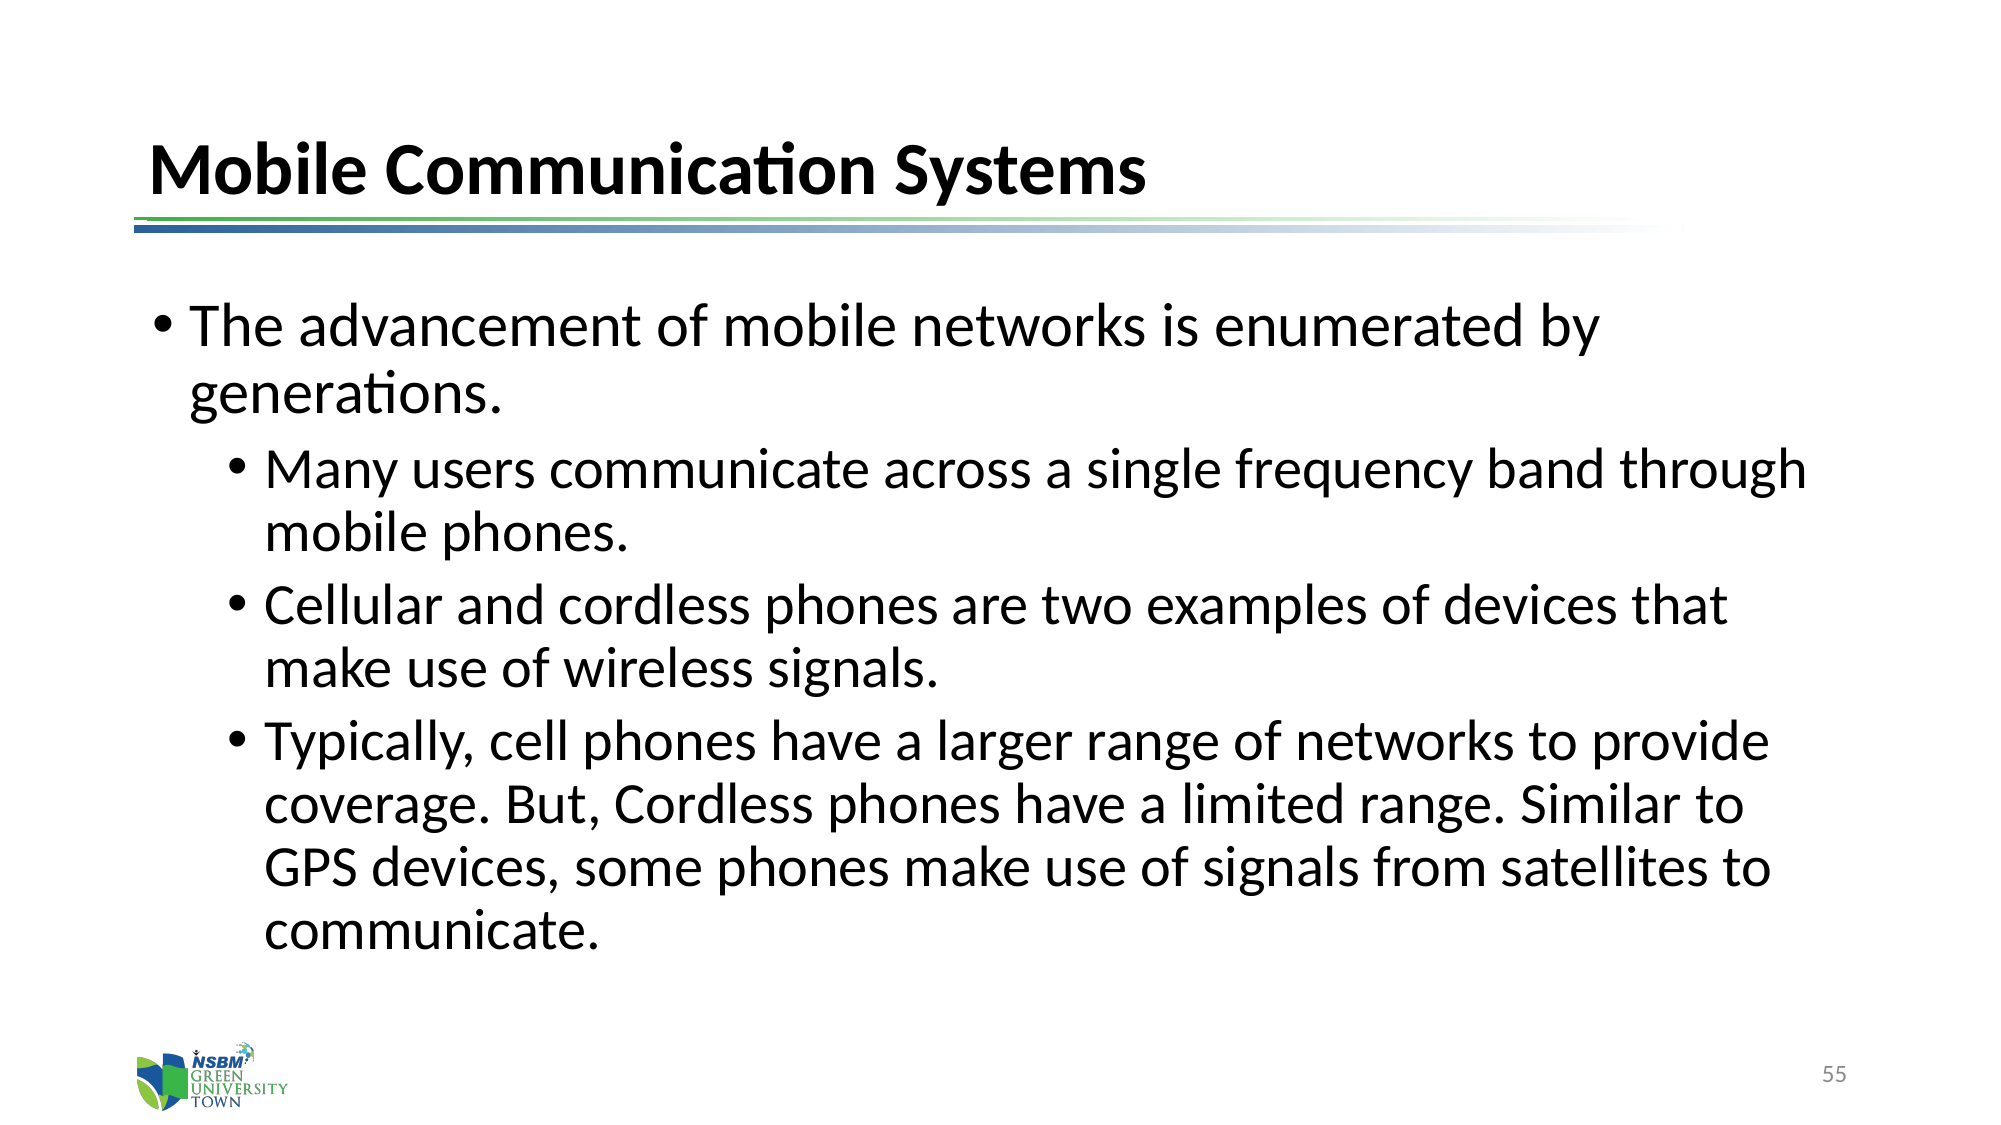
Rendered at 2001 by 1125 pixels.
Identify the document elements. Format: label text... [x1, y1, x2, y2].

picture [137, 1042, 288, 1111]
slide_number 55 [1412, 1042, 1863, 1103]
list The advancement of mobile networks is enumerated by generations. Many users communicate across a single frequency band through mobile phones. Cellular and cordless phones are two examples of devices that make use of wireless signals. Typically, cell phones have a larger range of networks to provide coverage. But, Cordless phones have a limited range. Similar to GPS devices, some phones make use of signals from satellites to communicate. [137, 285, 1863, 999]
title Mobile Communication Systems [133, 85, 1859, 256]
